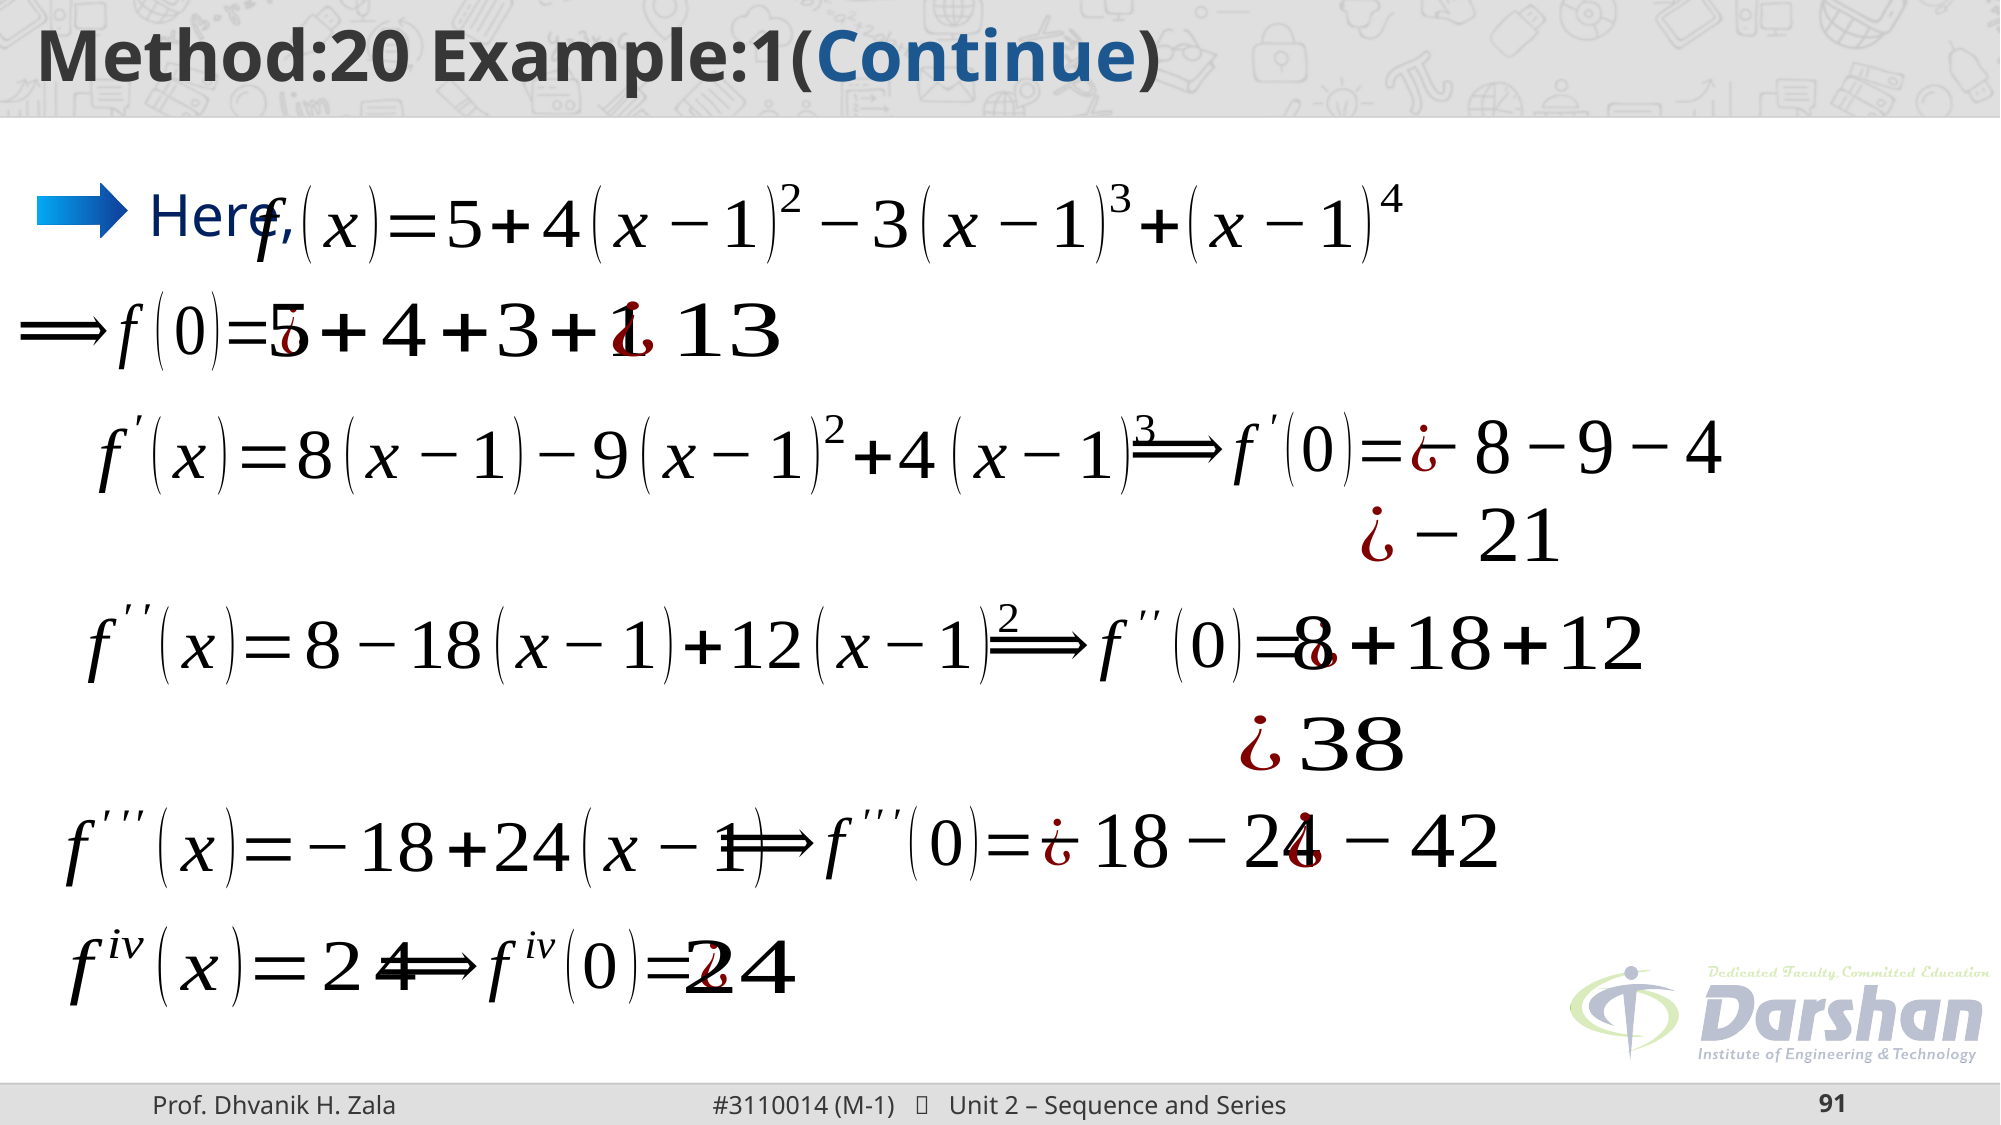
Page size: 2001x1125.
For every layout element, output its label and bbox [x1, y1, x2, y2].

text_box [36, 183, 128, 238]
text_box [133, 170, 1404, 268]
